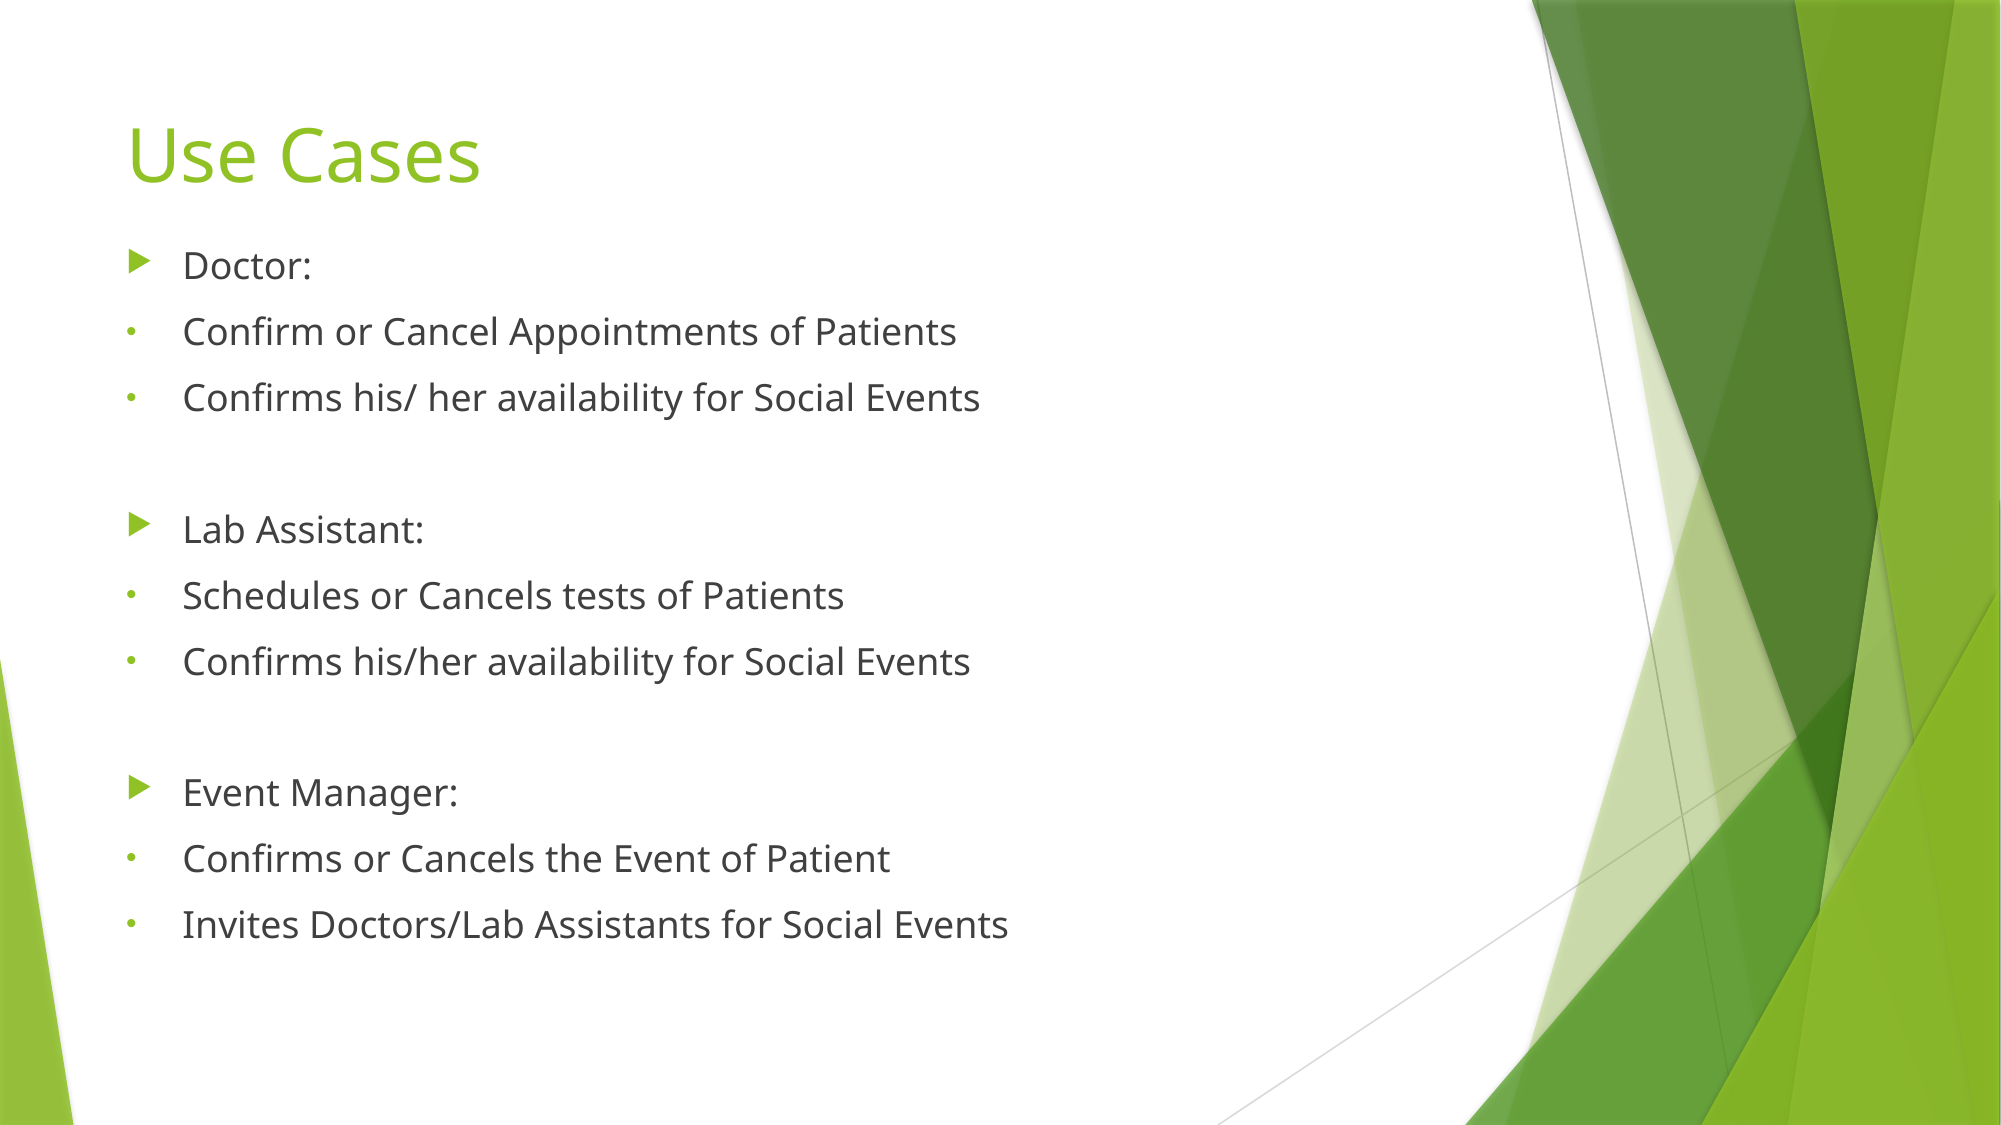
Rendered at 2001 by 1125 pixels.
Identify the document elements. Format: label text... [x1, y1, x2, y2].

title Use Cases [111, 99, 1522, 234]
list Doctor: Confirm or Cancel Appointments of Patients Confirms his/ her availability for Social Events Lab Assistant: Schedules or Cancels tests of Patients Confirms his/her availability for Social Events Event Manager: Confirms or Cancels the Event of Patient Invites Doctors/Lab Assistants for Social Events [111, 234, 1522, 991]
